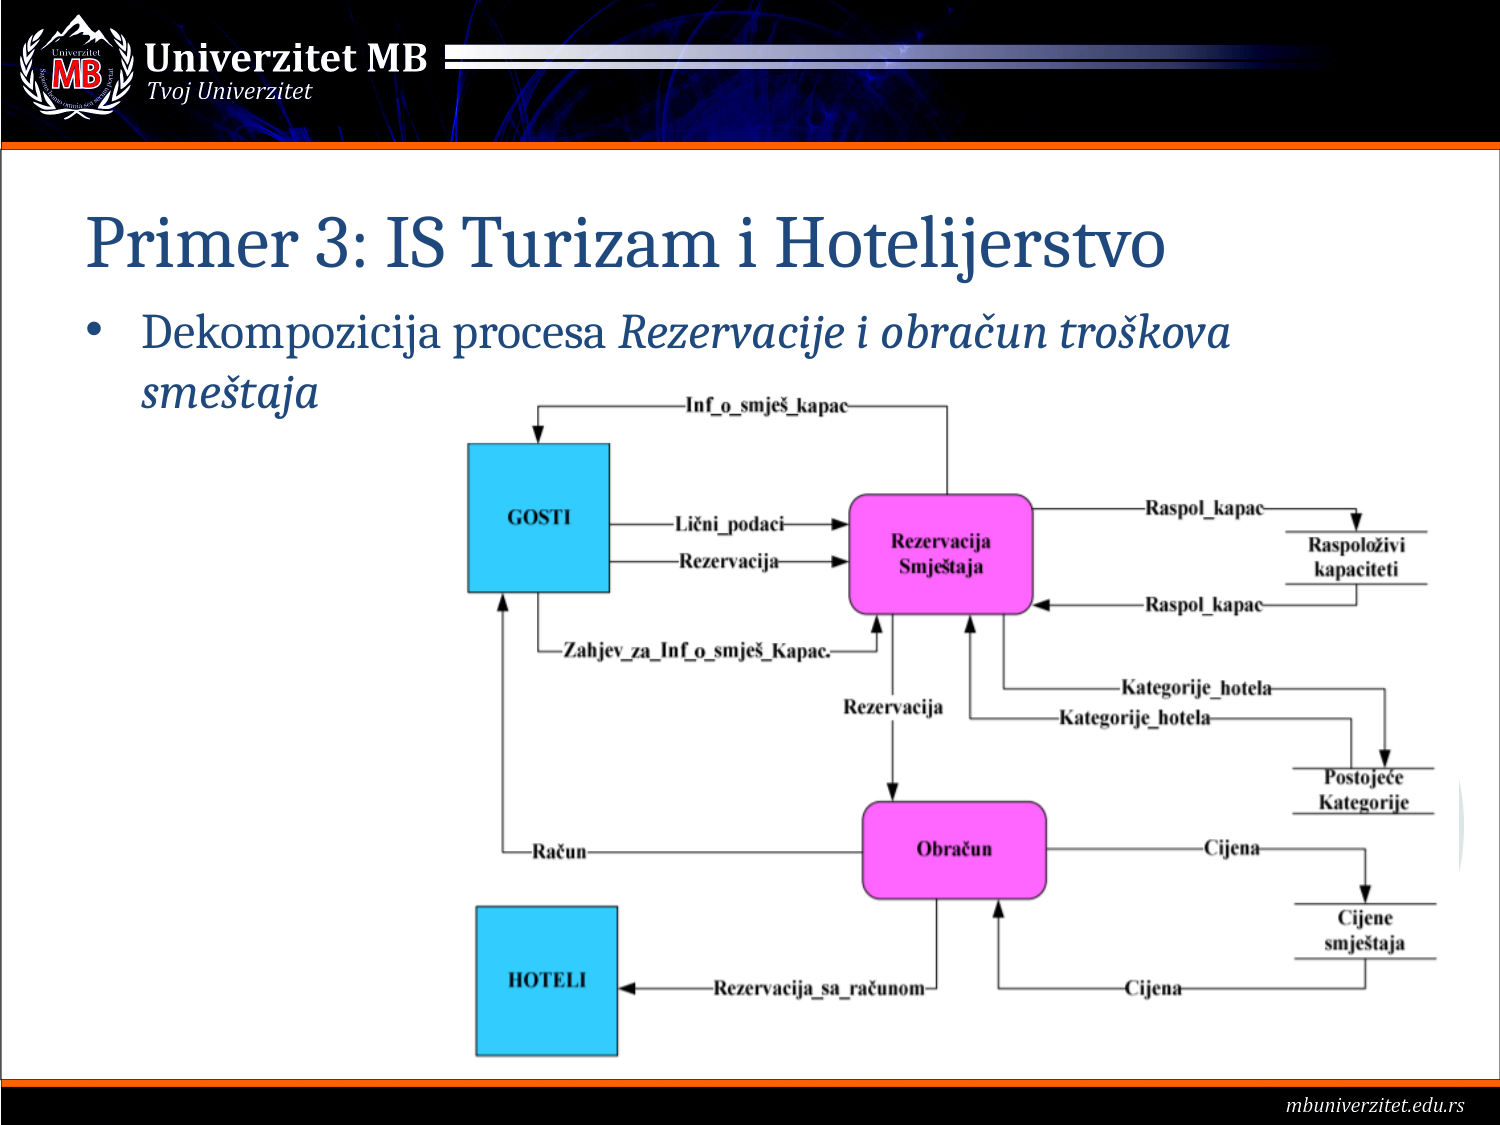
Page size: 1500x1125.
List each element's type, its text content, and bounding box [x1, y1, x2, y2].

title Primer 3: IS Turizam i Hotelijerstvo [70, 160, 1400, 315]
picture [0, 0, 1500, 1125]
subtitle Dekompozicija procesa Rezervacije i obračun troškova smeštaja [70, 290, 1430, 988]
